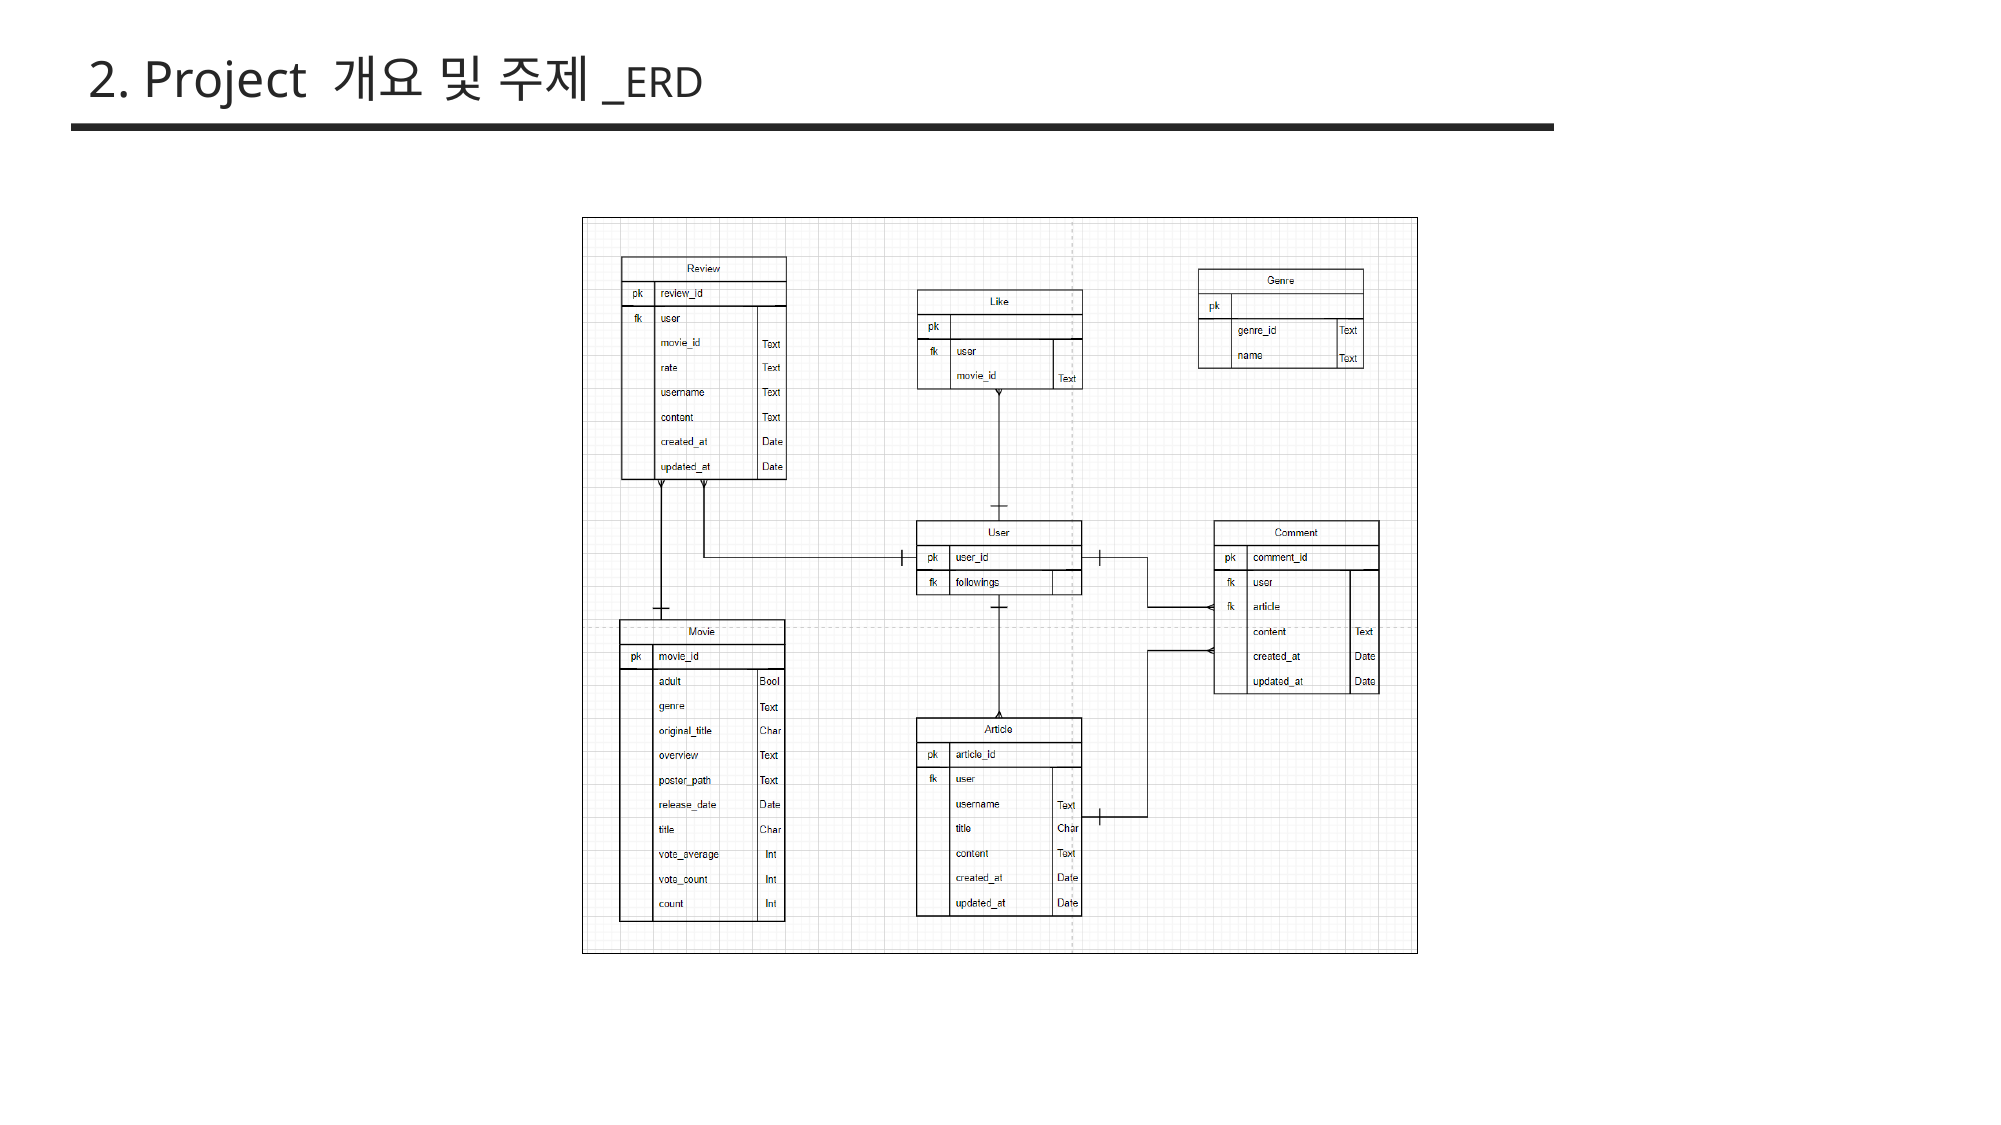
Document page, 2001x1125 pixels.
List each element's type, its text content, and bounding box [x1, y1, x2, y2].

text_box [1299, 122, 1555, 132]
text_box 2. Project 개요 및 주제_ERD [73, 0, 1299, 134]
picture [582, 217, 1418, 954]
